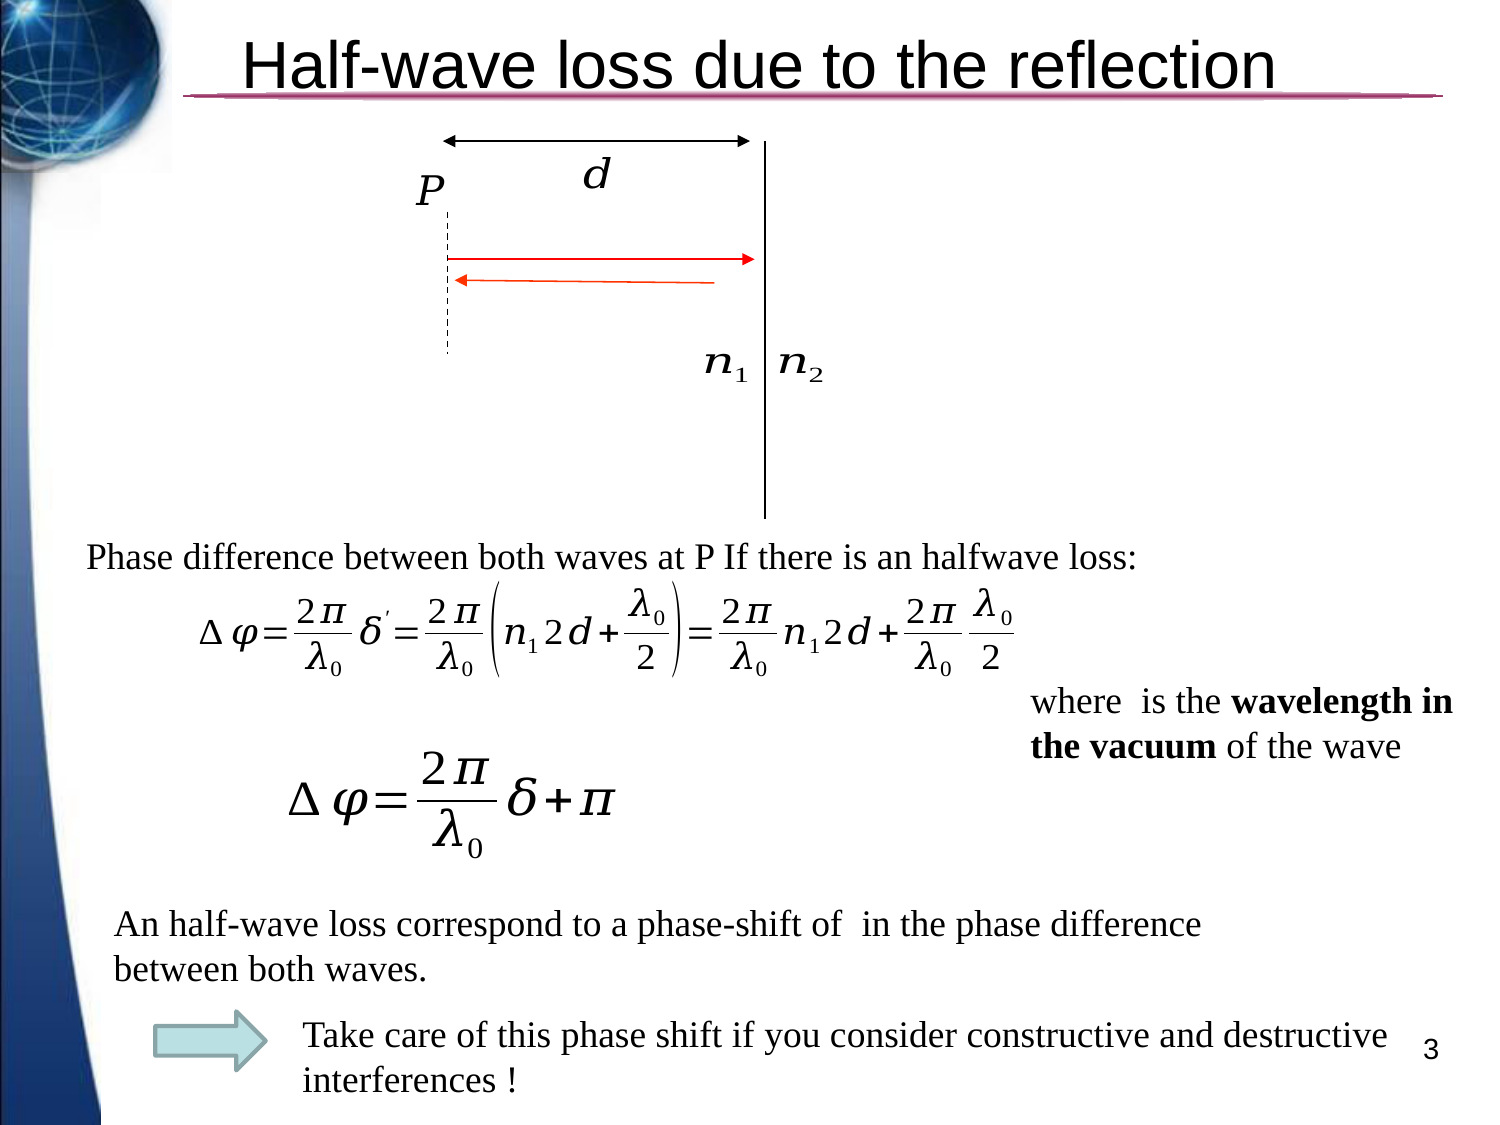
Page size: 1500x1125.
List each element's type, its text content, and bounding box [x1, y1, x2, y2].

picture [0, 0, 172, 1125]
text_box Take care of this phase shift if you consider constructive and destructive interferences ! [287, 1002, 1430, 1108]
text_box Phase difference between both waves at P If there is an halfwave loss: [71, 524, 1155, 585]
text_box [454, 279, 715, 284]
title Half-wave loss due to the reflection [84, 14, 1435, 202]
slide_number 3 [1430, 1022, 1455, 1092]
text_box [153, 1009, 268, 1073]
